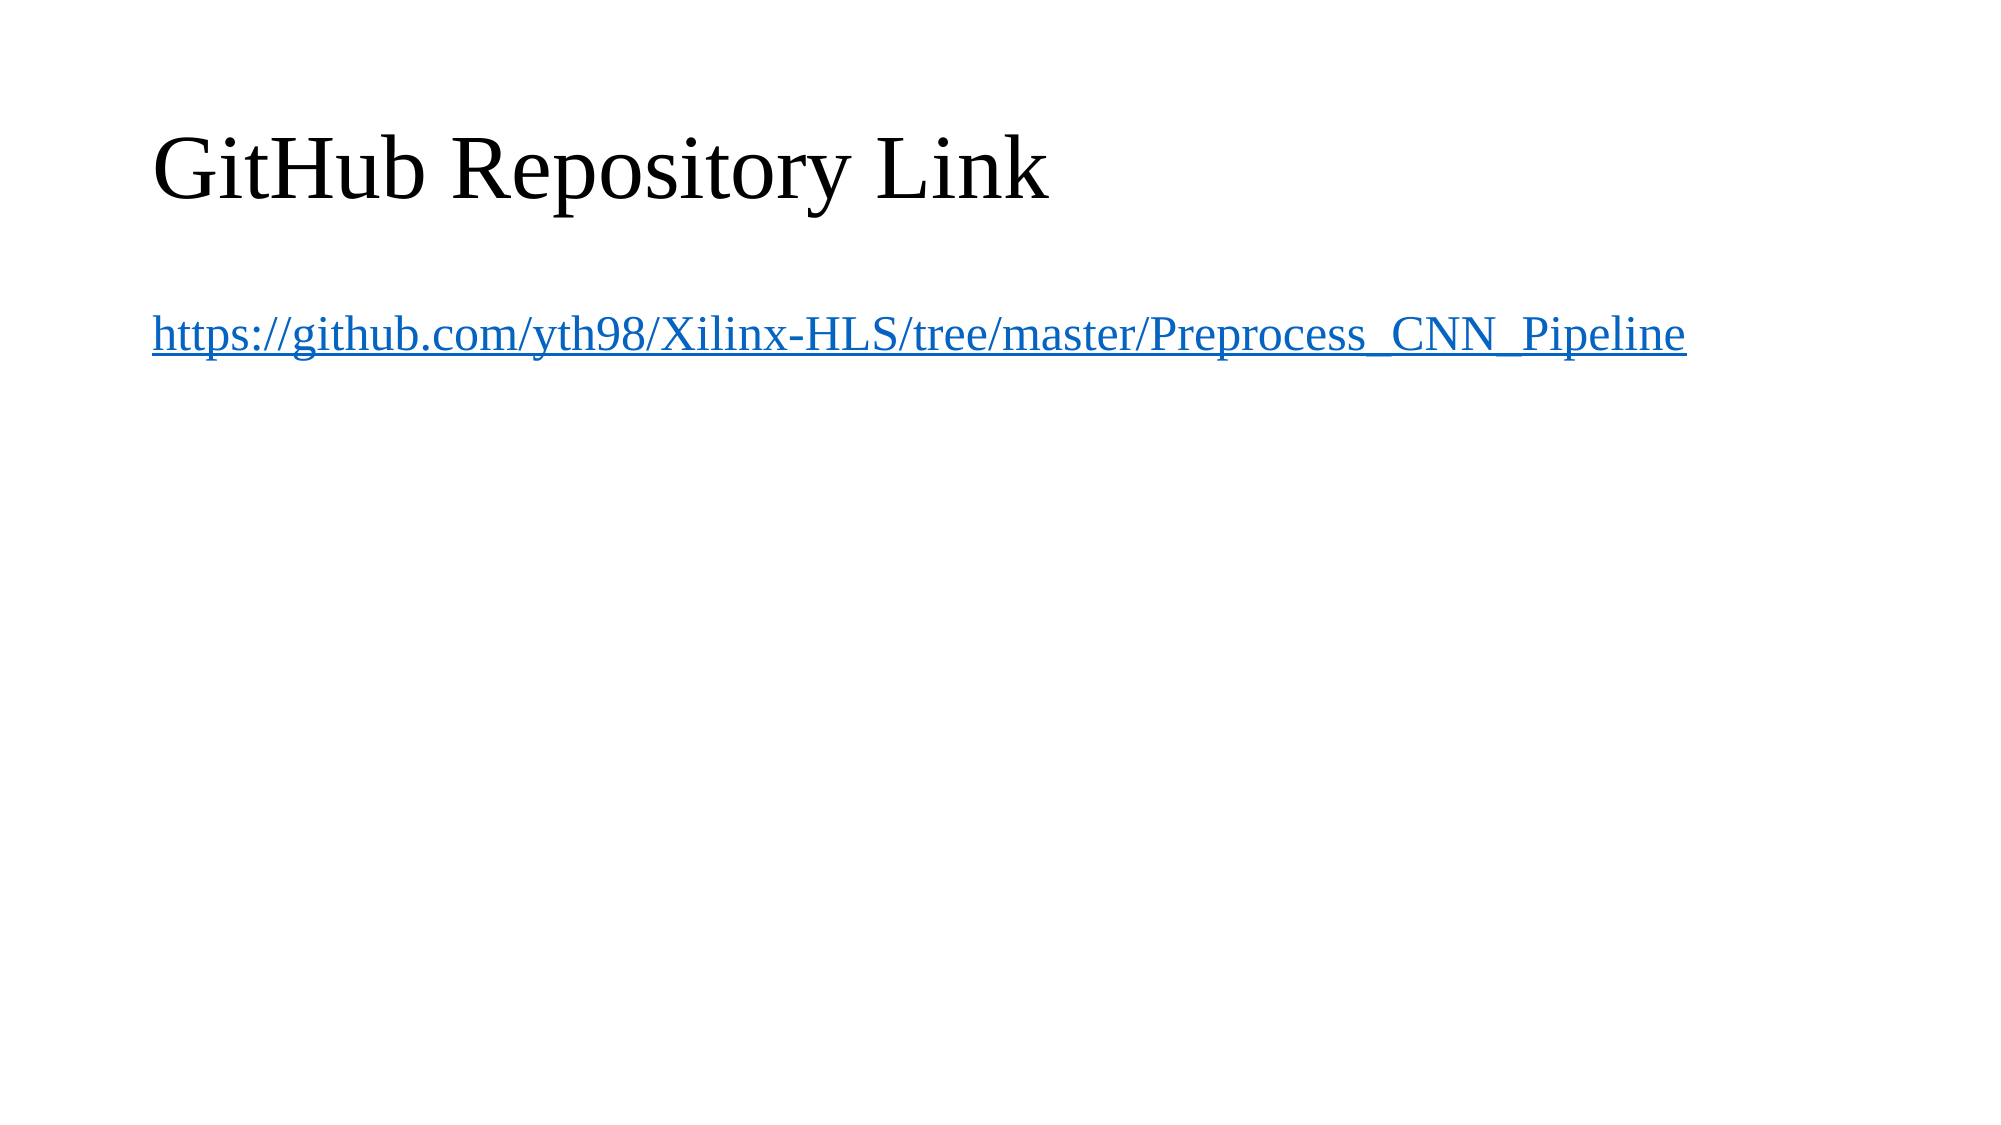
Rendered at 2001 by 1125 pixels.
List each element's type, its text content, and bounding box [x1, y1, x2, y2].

title GitHub Repository Link [137, 59, 1863, 278]
list https://github.com/yth98/Xilinx-HLS/tree/master/Preprocess_CNN_Pipeline [137, 299, 1863, 1014]
